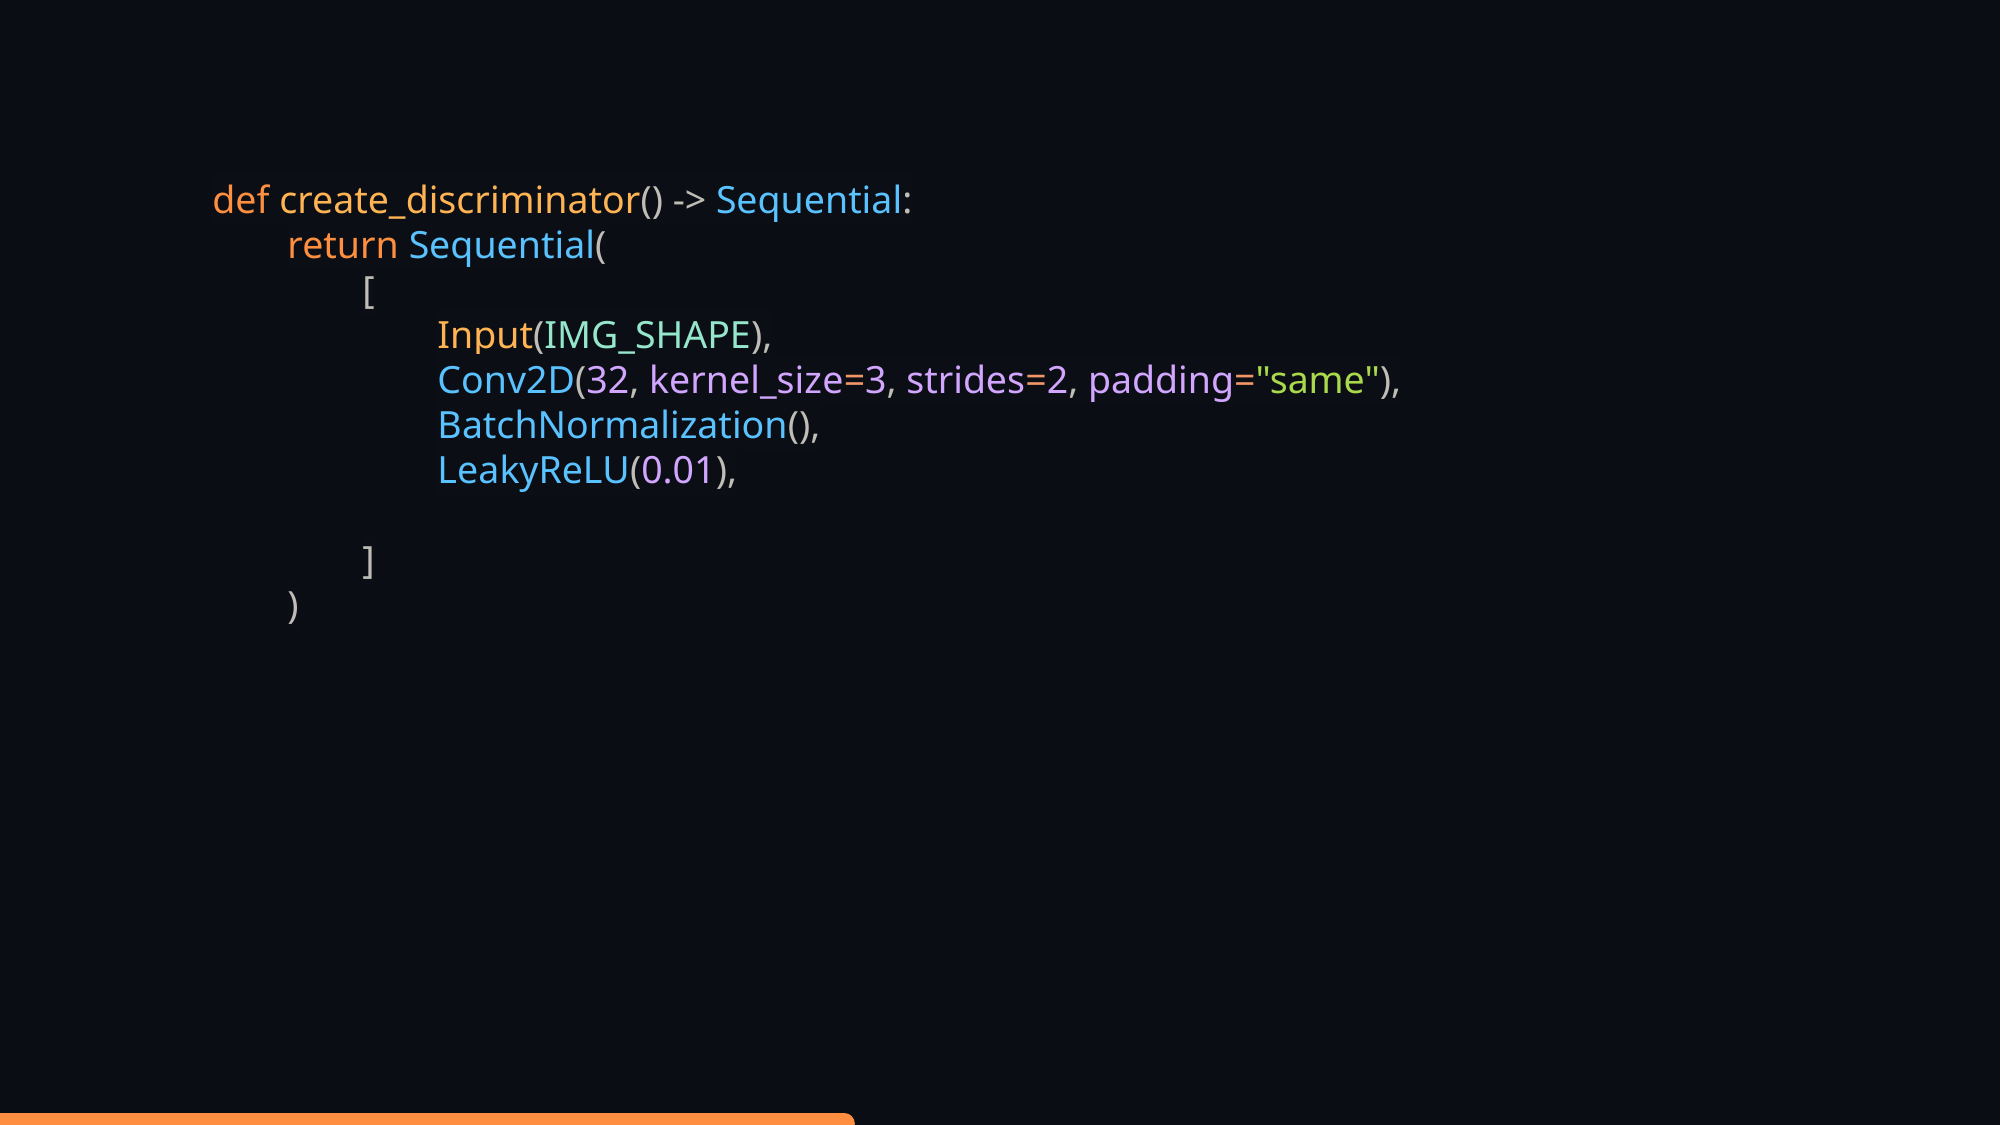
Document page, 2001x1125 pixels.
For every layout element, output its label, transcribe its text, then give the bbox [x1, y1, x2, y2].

text_box def create_discriminator() -> Sequential: return Sequential( [ Input(IMG_SHAPE), Conv2D(32, kernel_size=3, strides=2, padding="same"), BatchNormalization(), LeakyReLU(0.01), ] ) [197, 168, 1803, 634]
